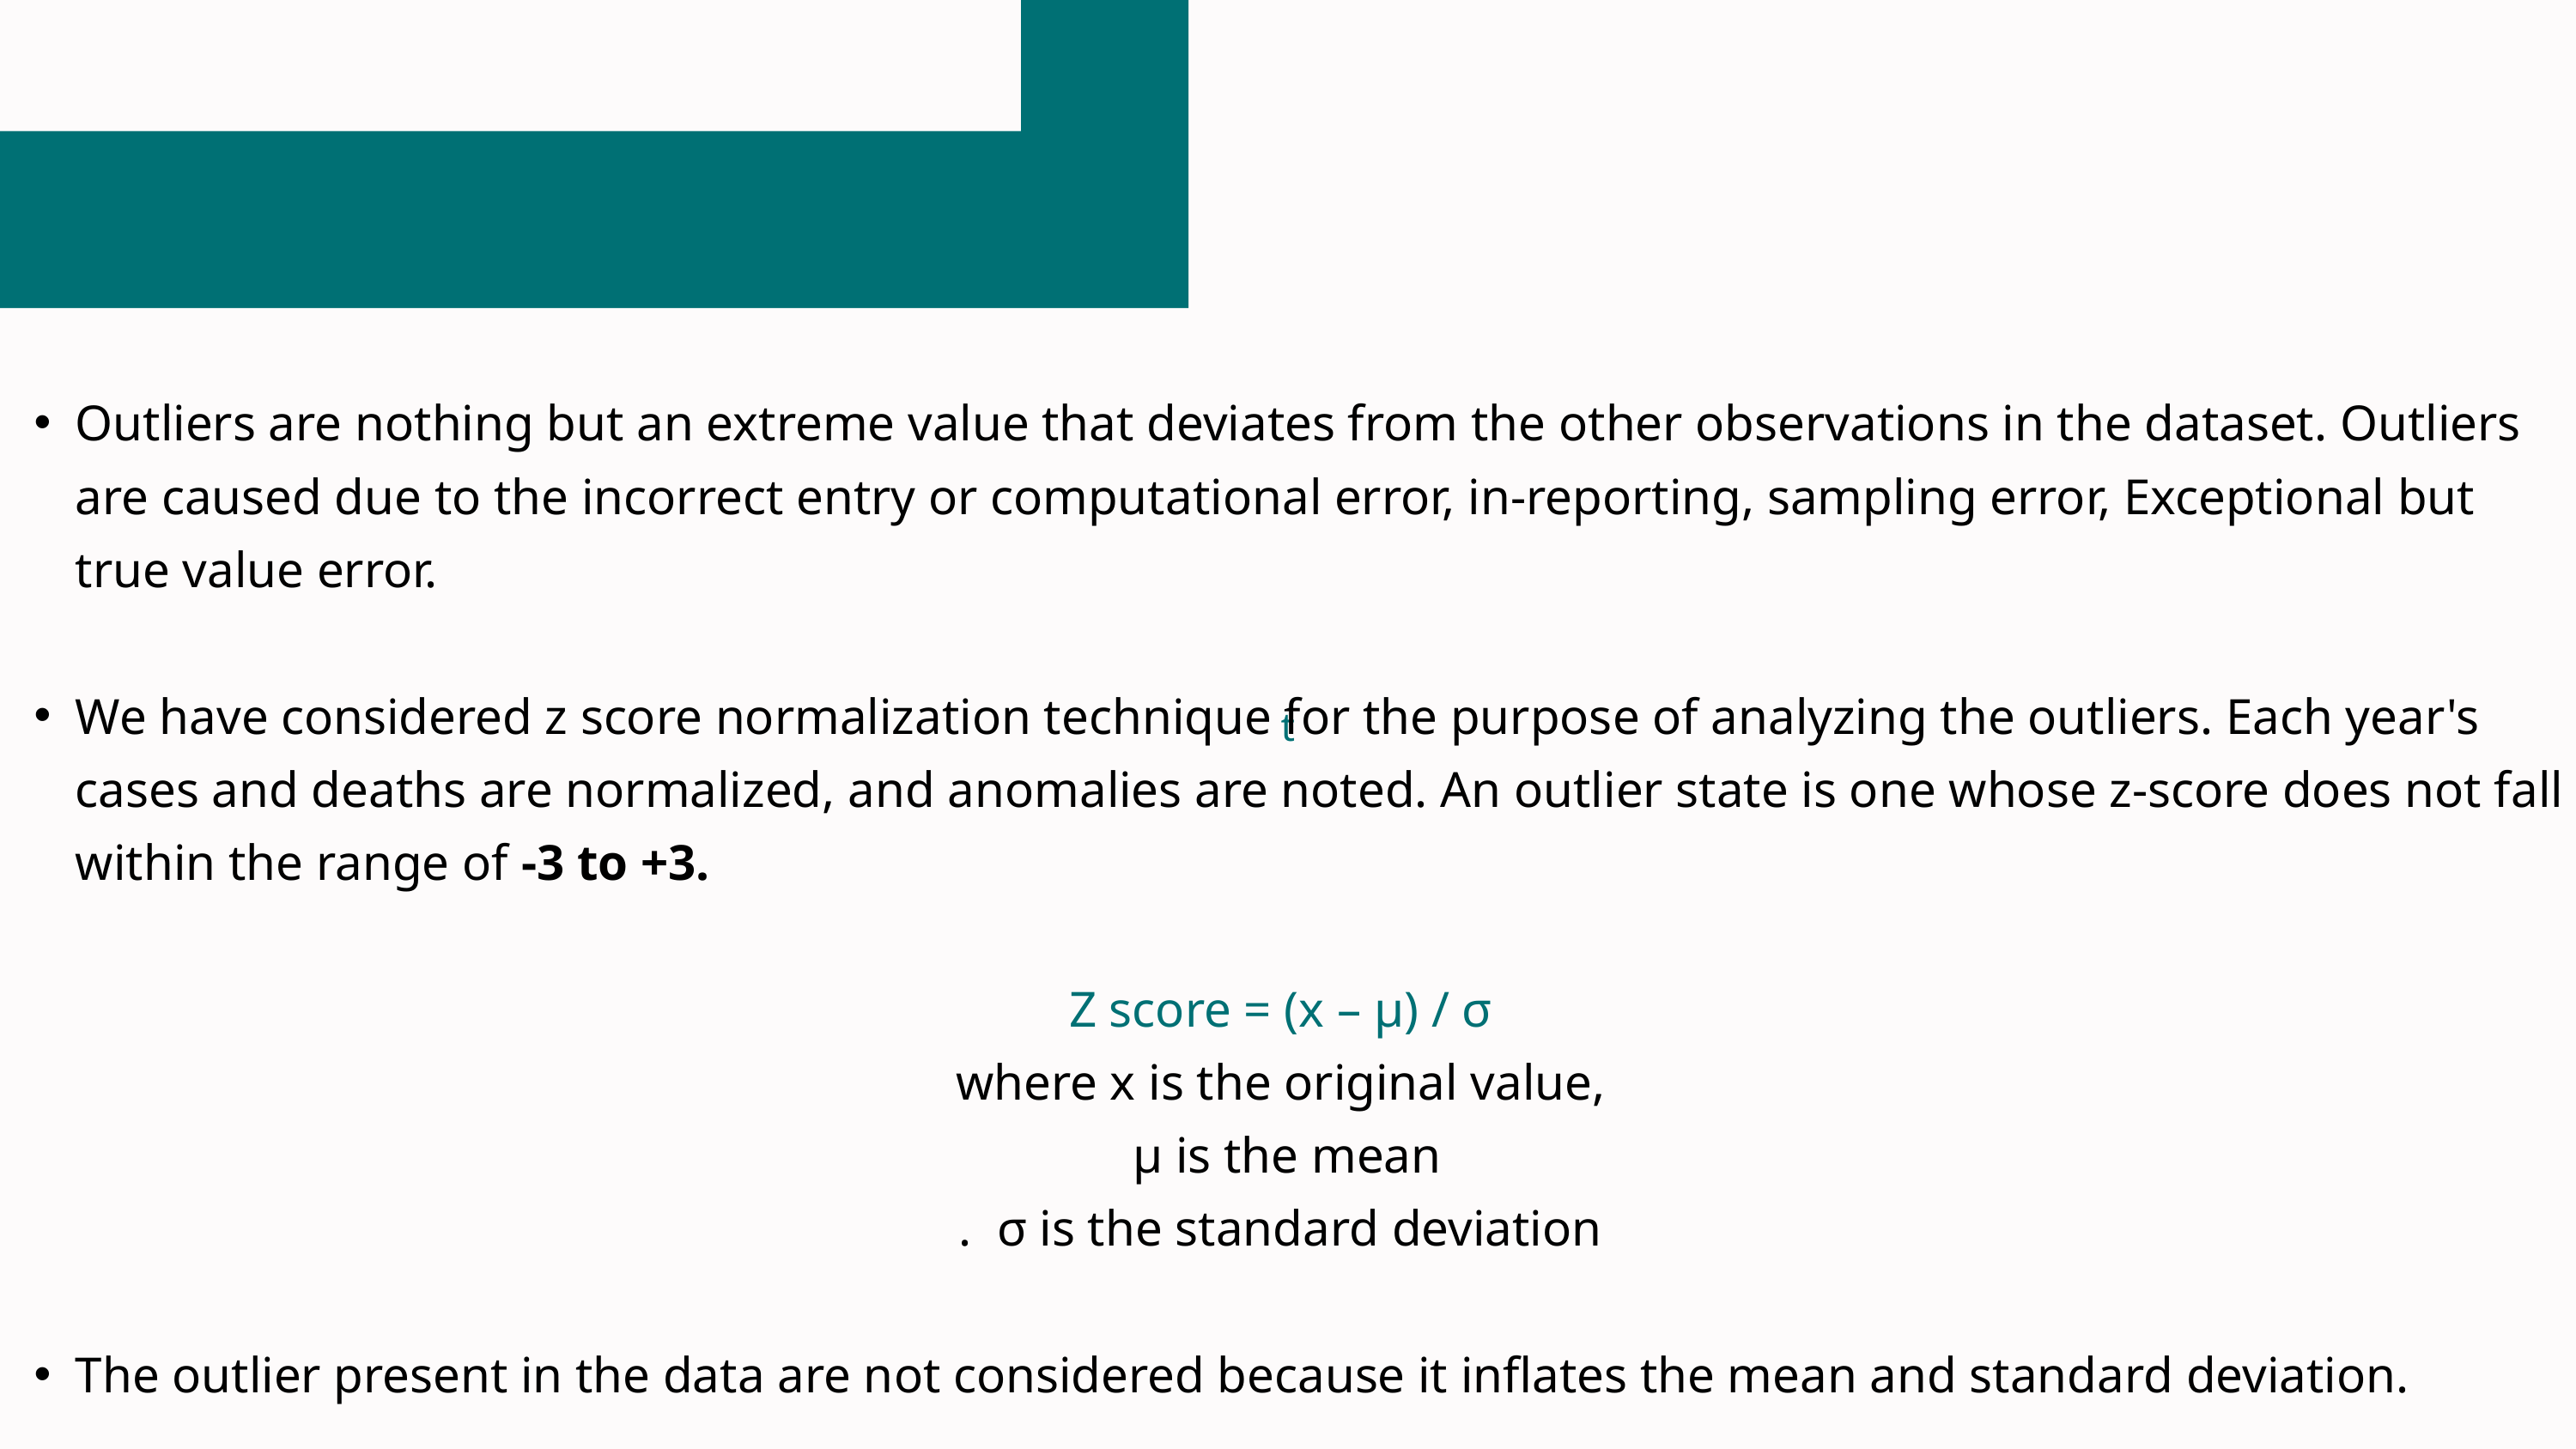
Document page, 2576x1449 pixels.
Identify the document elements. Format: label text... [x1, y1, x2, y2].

text_box Outliers are nothing but an extreme value that deviates from the other observations in the dataset. Outliers are caused due to the incorrect entry or computational error, in-reporting, sampling error, Exceptional but true value error. We have considered z score normalization technique for the purpose of analyzing the outliers. Each year's cases and deaths are normalized, and anomalies are noted. An outlier state is one whose z-score does not fall within the range of -3 to +3. Z score = (x – μ) / σ where x is the original value, μ is the mean . σ is the standard deviation The outlier present in the data are not considered because it inflates the mean and standard deviation. [0, 377, 2569, 1449]
text_box [0, 0, 1189, 309]
text_box Outlier Analysis [144, 127, 1120, 291]
